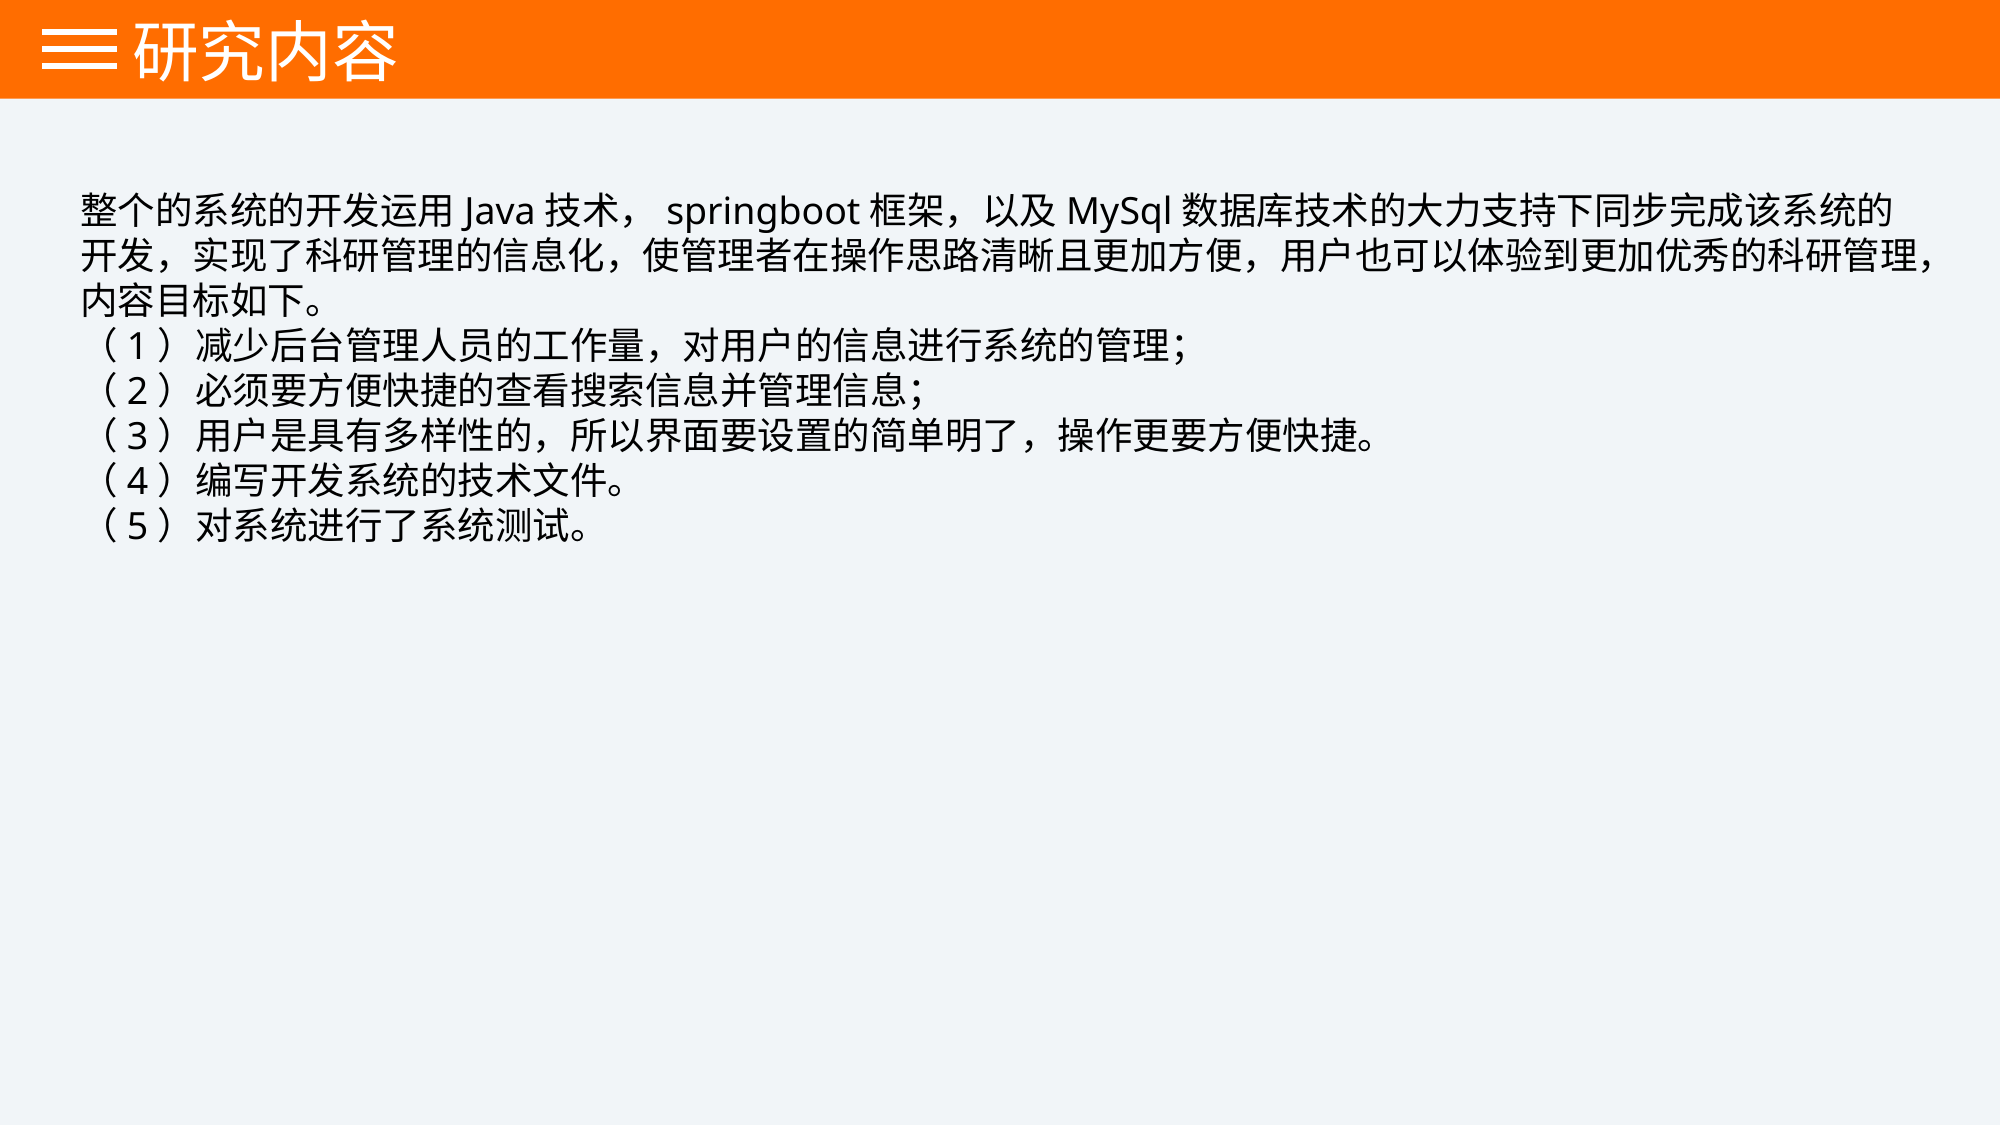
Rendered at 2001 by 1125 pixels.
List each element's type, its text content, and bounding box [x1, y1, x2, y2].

text_box 整个的系统的开发运用Java技术，springboot框架，以及MySql数据库技术的大力支持下同步完成该系统的开发，实现了科研管理的信息化，使管理者在操作思路清晰且更加方便，用户也可以体验到更加优秀的科研管理，内容目标如下。 （1）减少后台管理人员的工作量，对用户的信息进行系统的管理； （2）必须要方便快捷的查看搜索信息并管理信息； （3）用户是具有多样性的，所以界面要设置的简单明了，操作更要方便快捷。 （4）编写开发系统的技术文件。 （5）对系统进行了系统测试。 [65, 179, 1935, 555]
text_box [0, 0, 2000, 100]
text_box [42, 32, 118, 67]
text_box 研究内容 [117, 2, 1109, 98]
